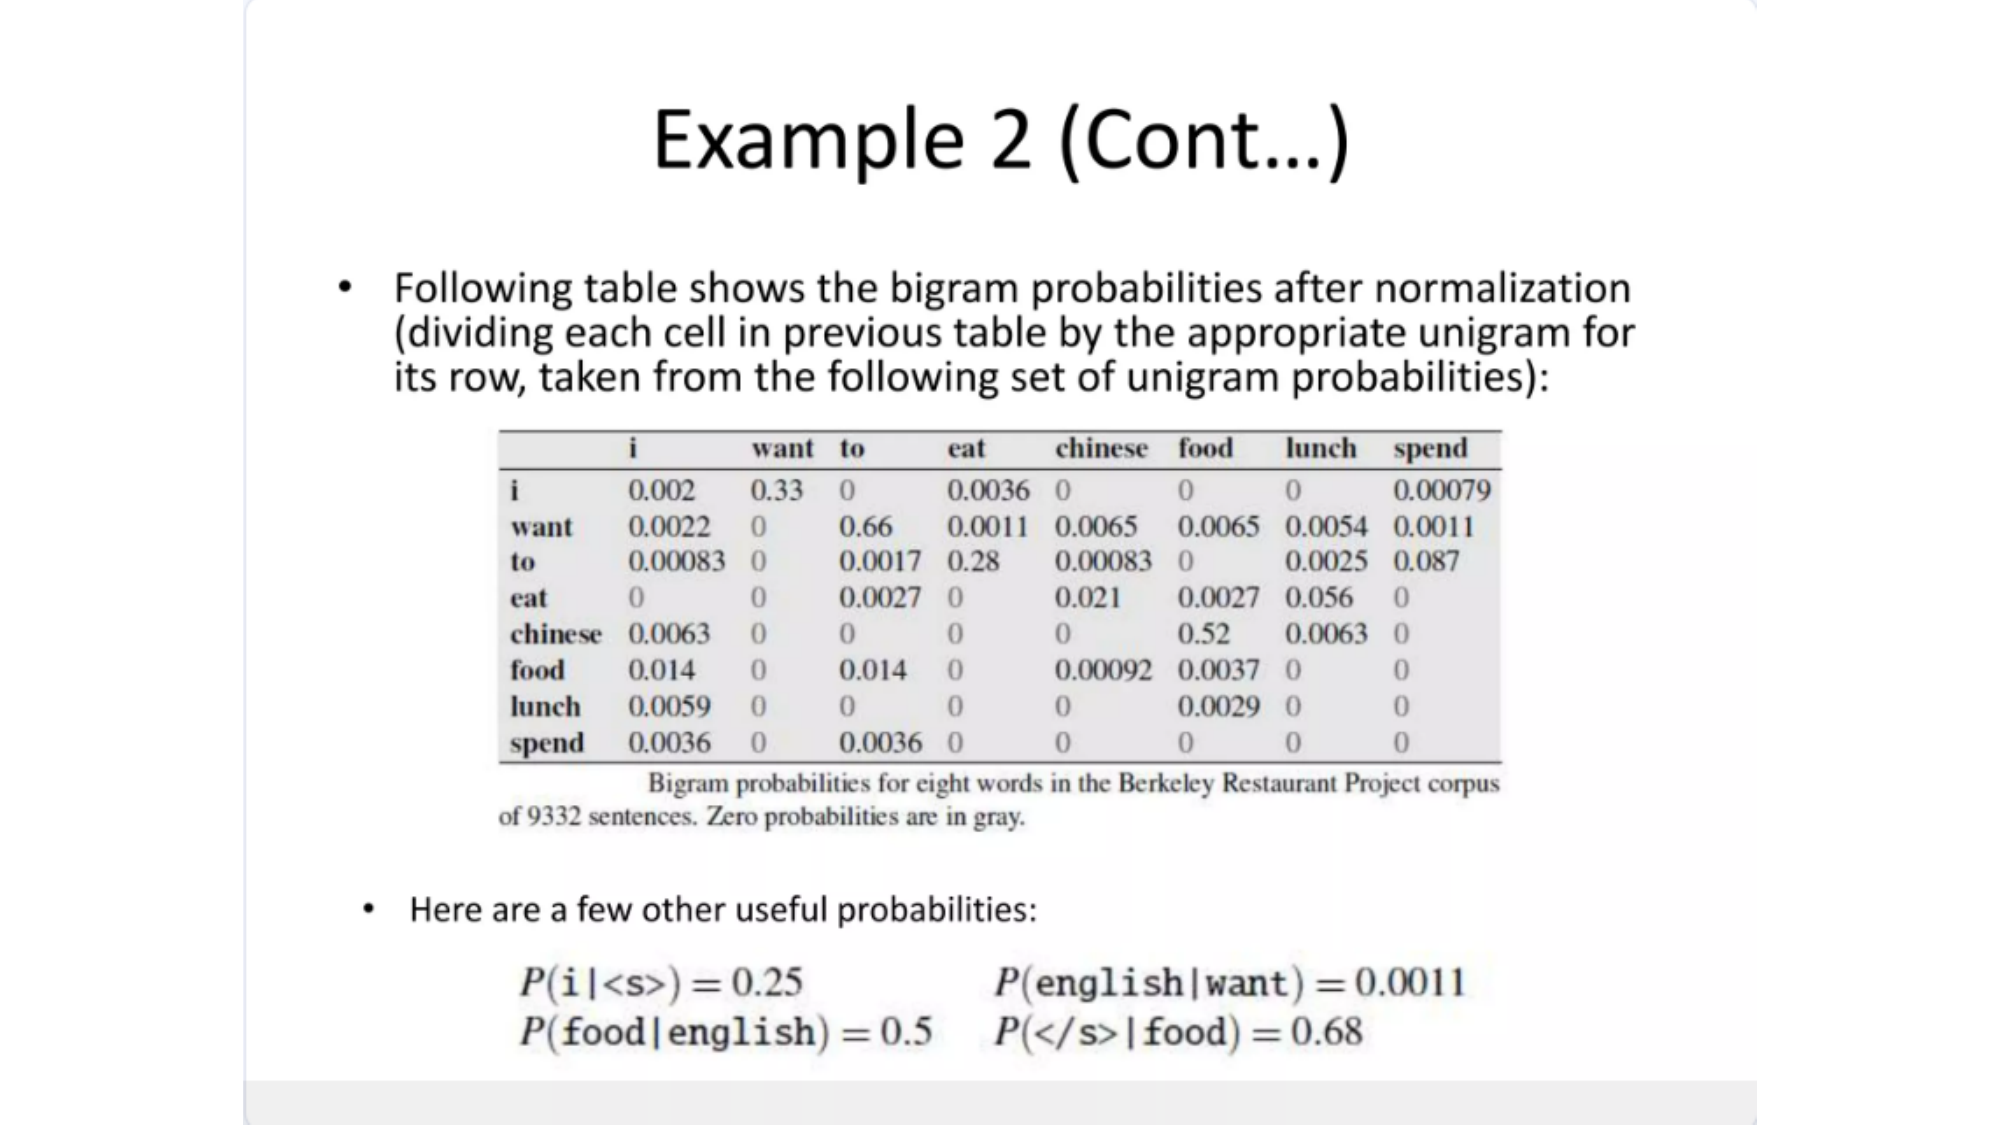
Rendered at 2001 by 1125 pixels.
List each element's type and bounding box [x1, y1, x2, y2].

picture [242, 0, 1758, 1125]
